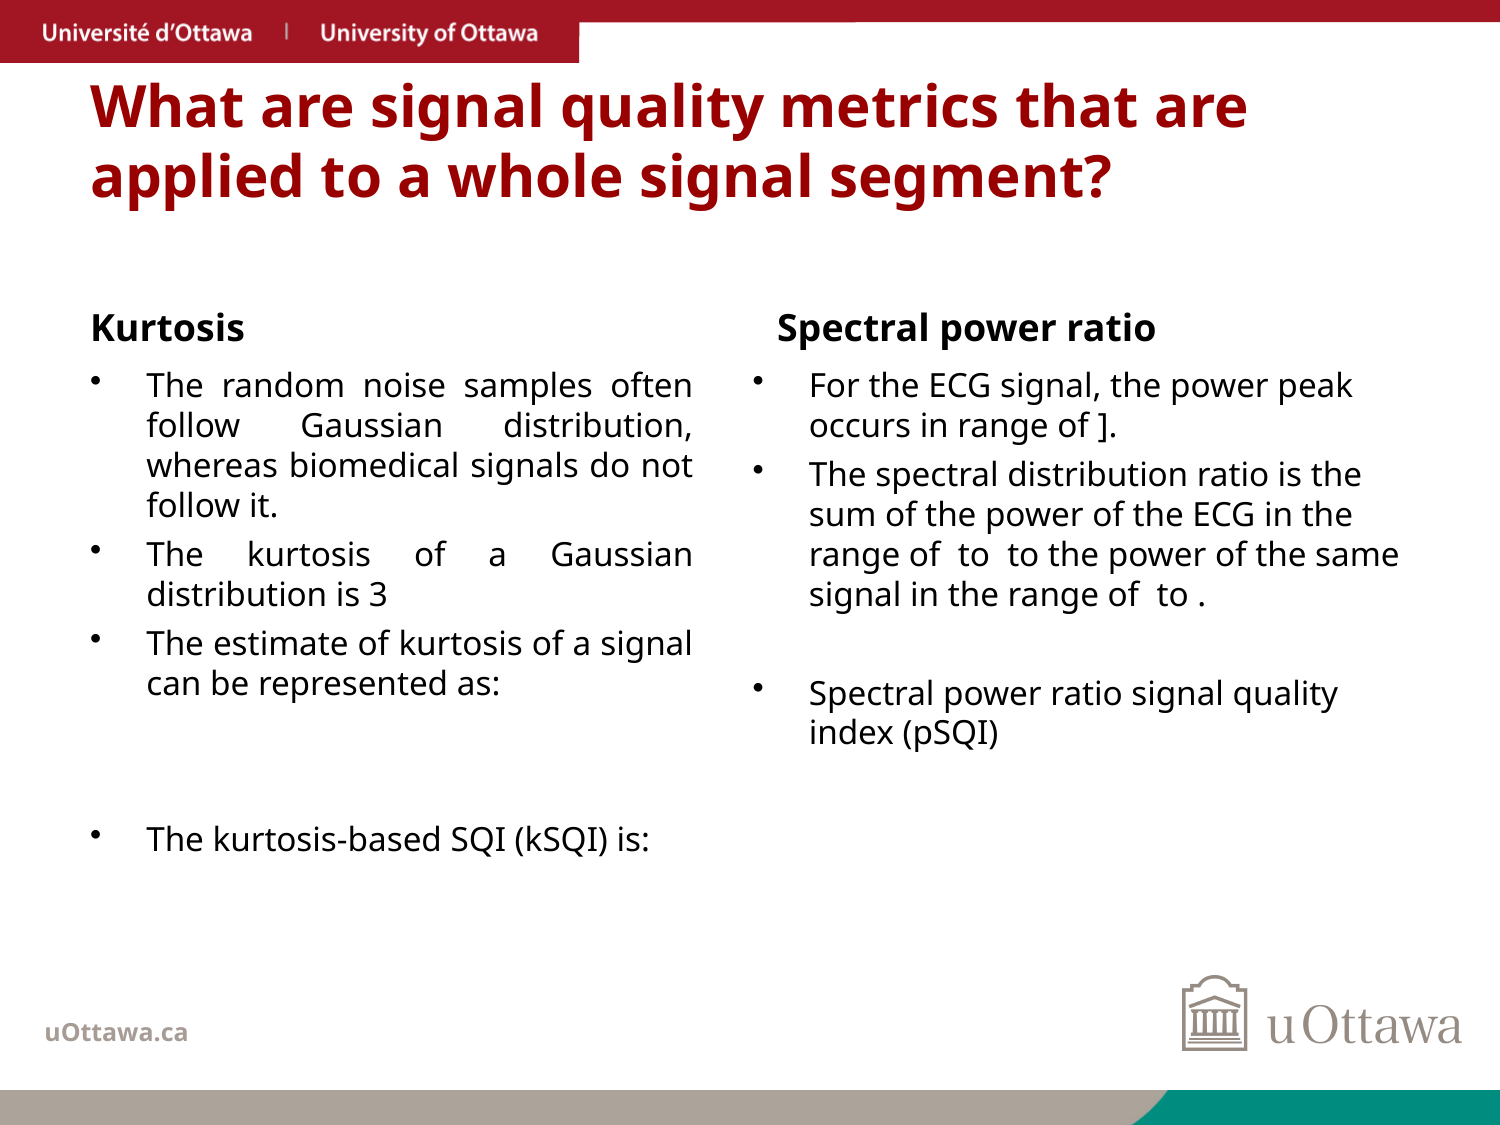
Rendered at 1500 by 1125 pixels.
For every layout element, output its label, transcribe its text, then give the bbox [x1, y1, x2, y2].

list Kurtosis [75, 251, 738, 357]
picture [0, 0, 1500, 63]
picture [0, 1090, 1500, 1125]
picture [1182, 975, 1462, 1051]
title What are signal quality metrics that are applied to a whole signal segment? [75, 45, 1425, 233]
list Spectral power ratio [761, 251, 1425, 357]
